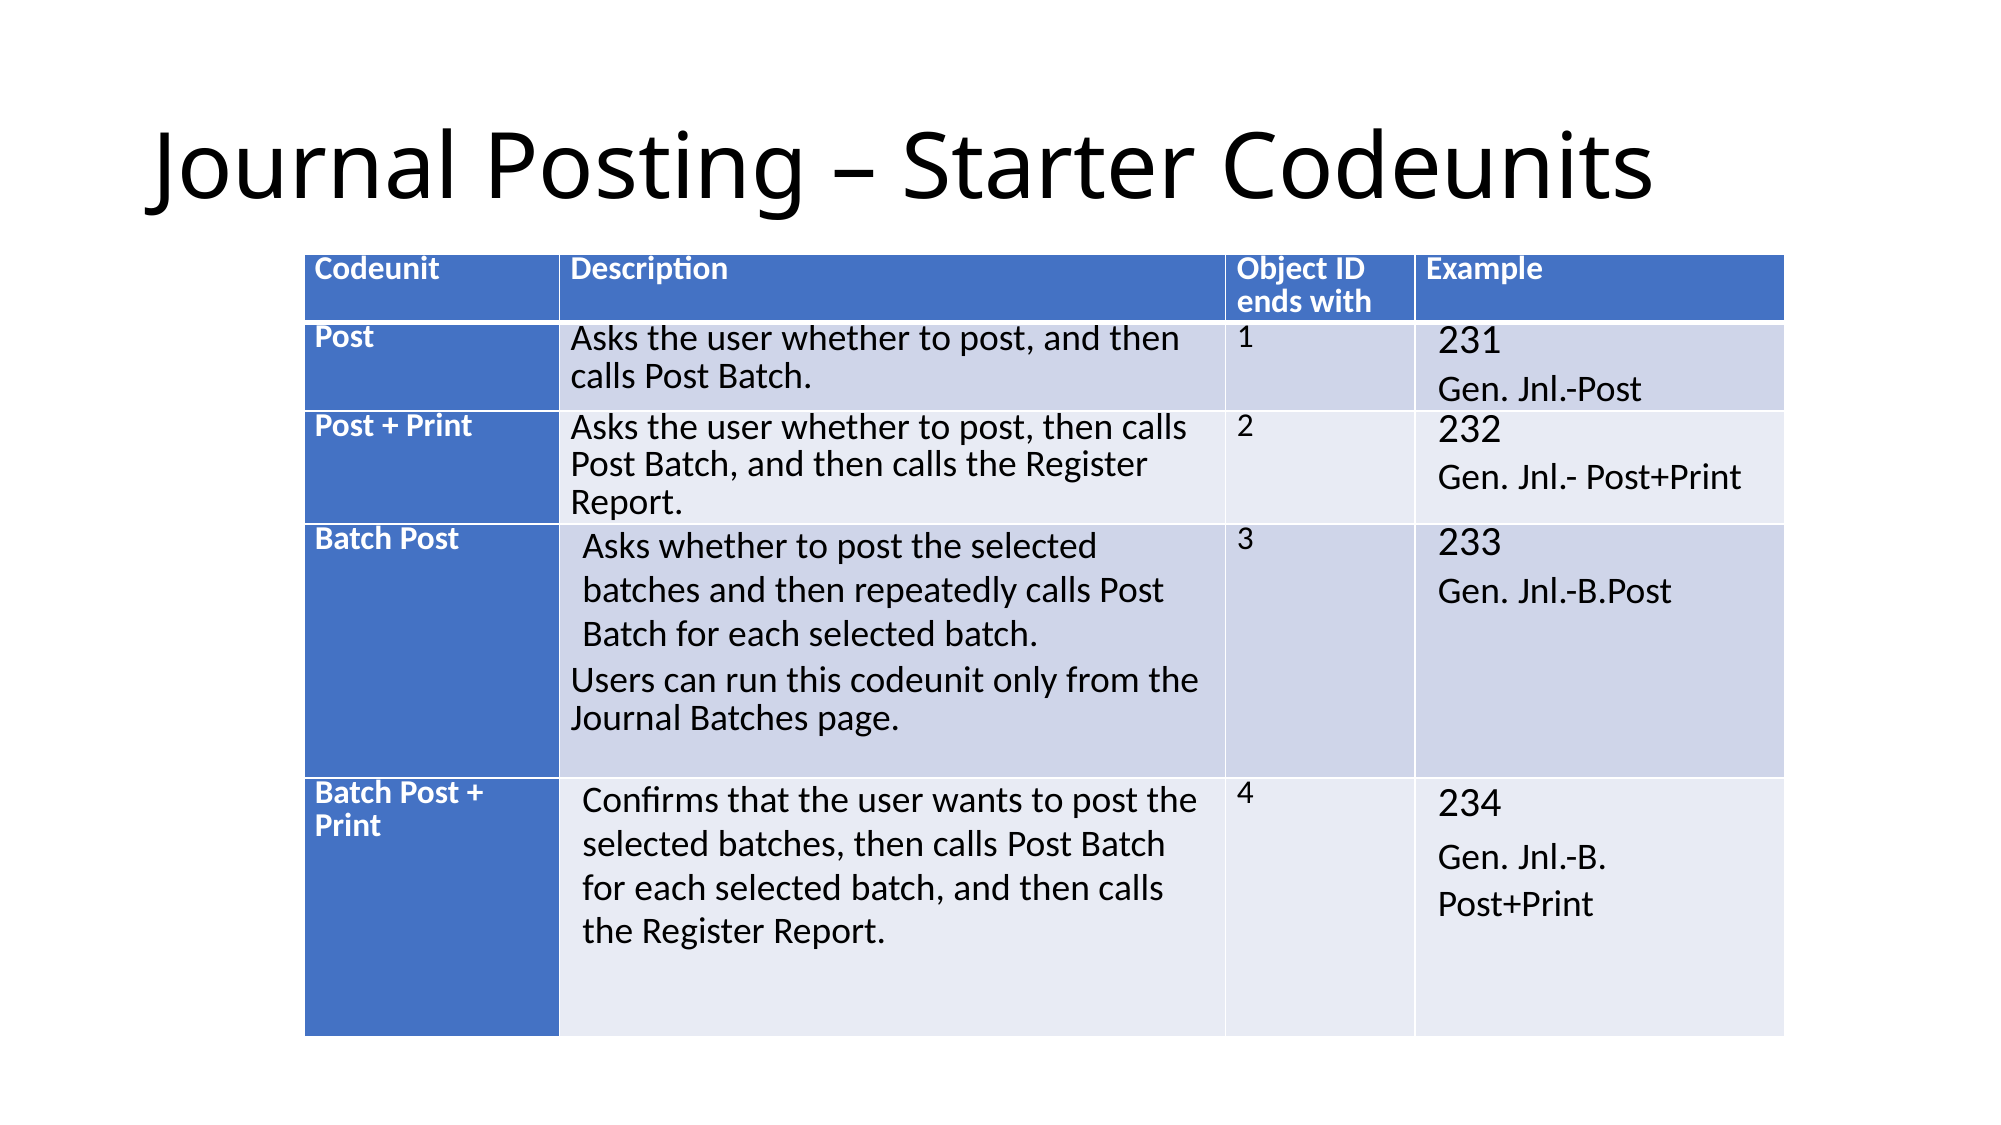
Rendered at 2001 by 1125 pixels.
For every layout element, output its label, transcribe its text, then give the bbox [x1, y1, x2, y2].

table_cell 3 [1226, 525, 1414, 777]
table_cell 231 Gen. Jnl.-Post [1416, 325, 1784, 410]
table_header Codeunit [305, 255, 559, 320]
table_cell 234 Gen. Jnl.-B. Post+Print [1416, 779, 1784, 1036]
table_cell 233 Gen. Jnl.-B.Post [1416, 525, 1784, 777]
table_cell Asks the user whether to post, then calls Post Batch, and then calls the Register Report. [560, 412, 1225, 523]
table_cell 232 Gen. Jnl.- Post+Print [1416, 412, 1784, 523]
table_header Object ID ends with [1226, 255, 1414, 320]
table_cell 4 [1226, 779, 1414, 1036]
table_header Description [560, 255, 1225, 320]
table_cell Asks whether to post the selected batches and then repeatedly calls Post Batch for each selected batch. Users can run this codeunit only from the Journal Batches page. [560, 525, 1225, 777]
table_cell Confirms that the user wants to post the selected batches, then calls Post Batch for each selected batch, and then calls the Register Report. [560, 779, 1225, 1036]
table_cell Post [305, 325, 559, 410]
title Journal Posting – Starter Codeunits [137, 59, 1863, 278]
table_cell Batch Post [305, 525, 559, 777]
table_cell Post + Print [305, 412, 559, 523]
table_cell 1 [1226, 325, 1414, 410]
table_cell Asks the user whether to post, and then calls Post Batch. [560, 325, 1225, 410]
table_header Example [1416, 255, 1784, 320]
table_cell 2 [1226, 412, 1414, 523]
table_cell Batch Post + Print [305, 779, 559, 1036]
